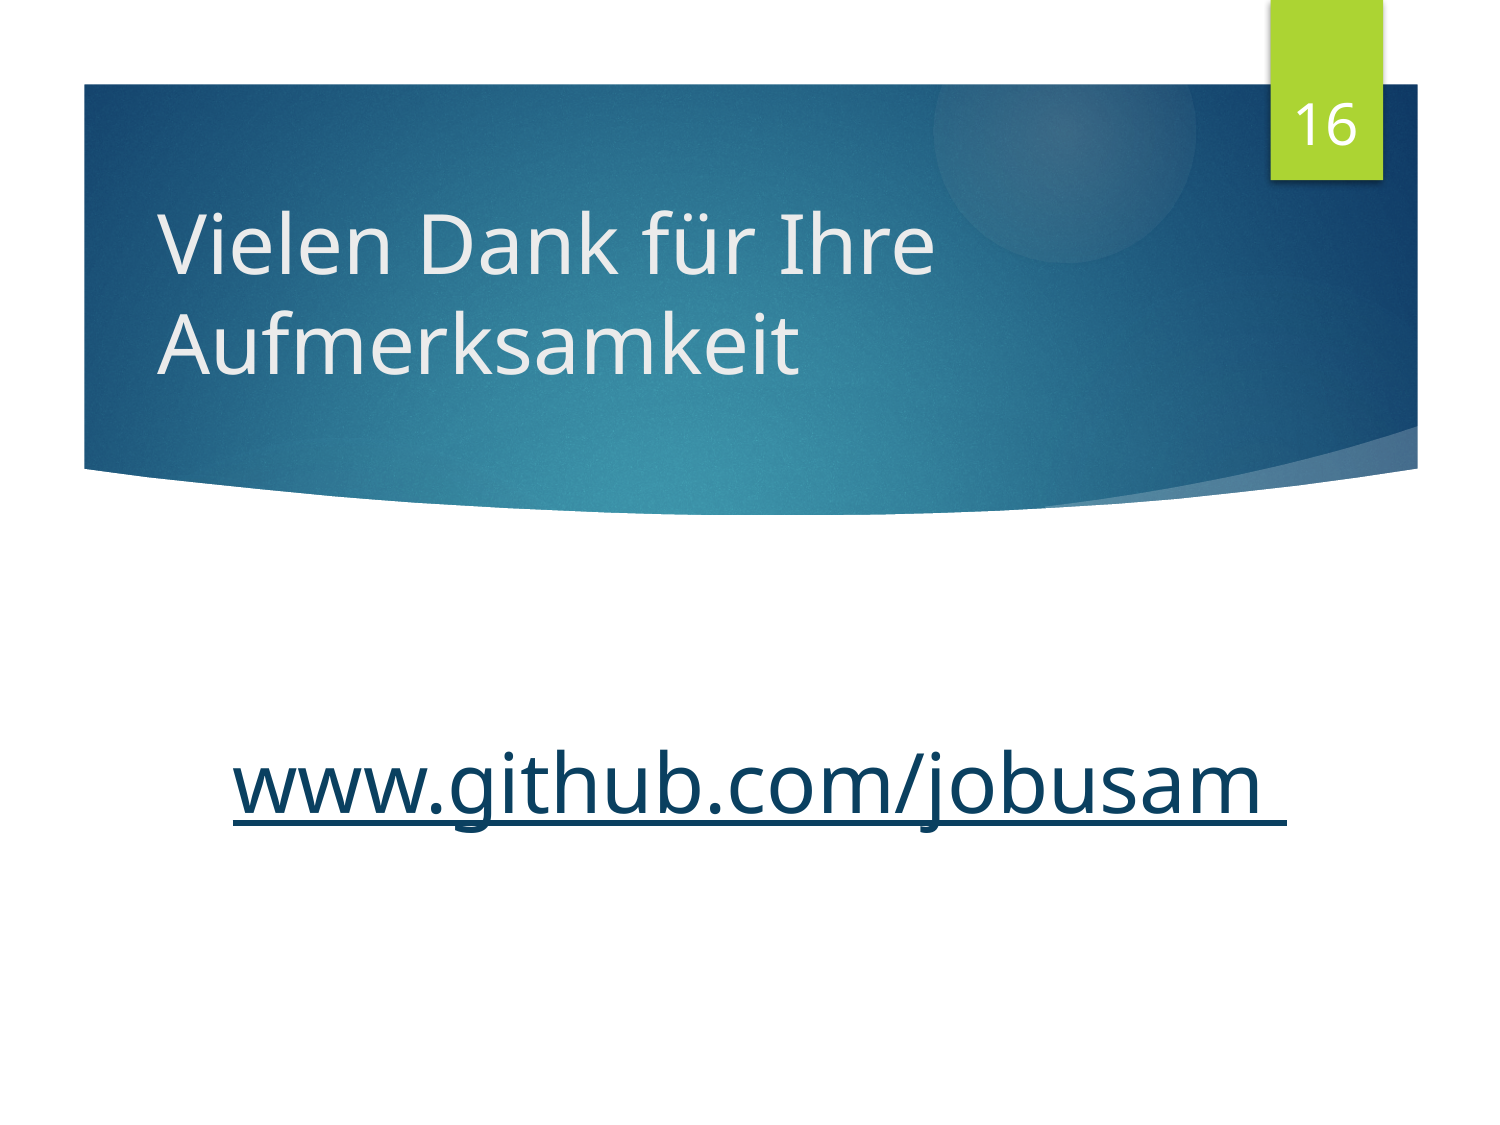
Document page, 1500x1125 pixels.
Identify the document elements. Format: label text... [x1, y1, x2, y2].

list www.github.com/jobusam [142, 572, 1378, 989]
slide_number 16 [1273, 48, 1378, 175]
title Vielen Dank für Ihre Aufmerksamkeit [142, 152, 1196, 430]
